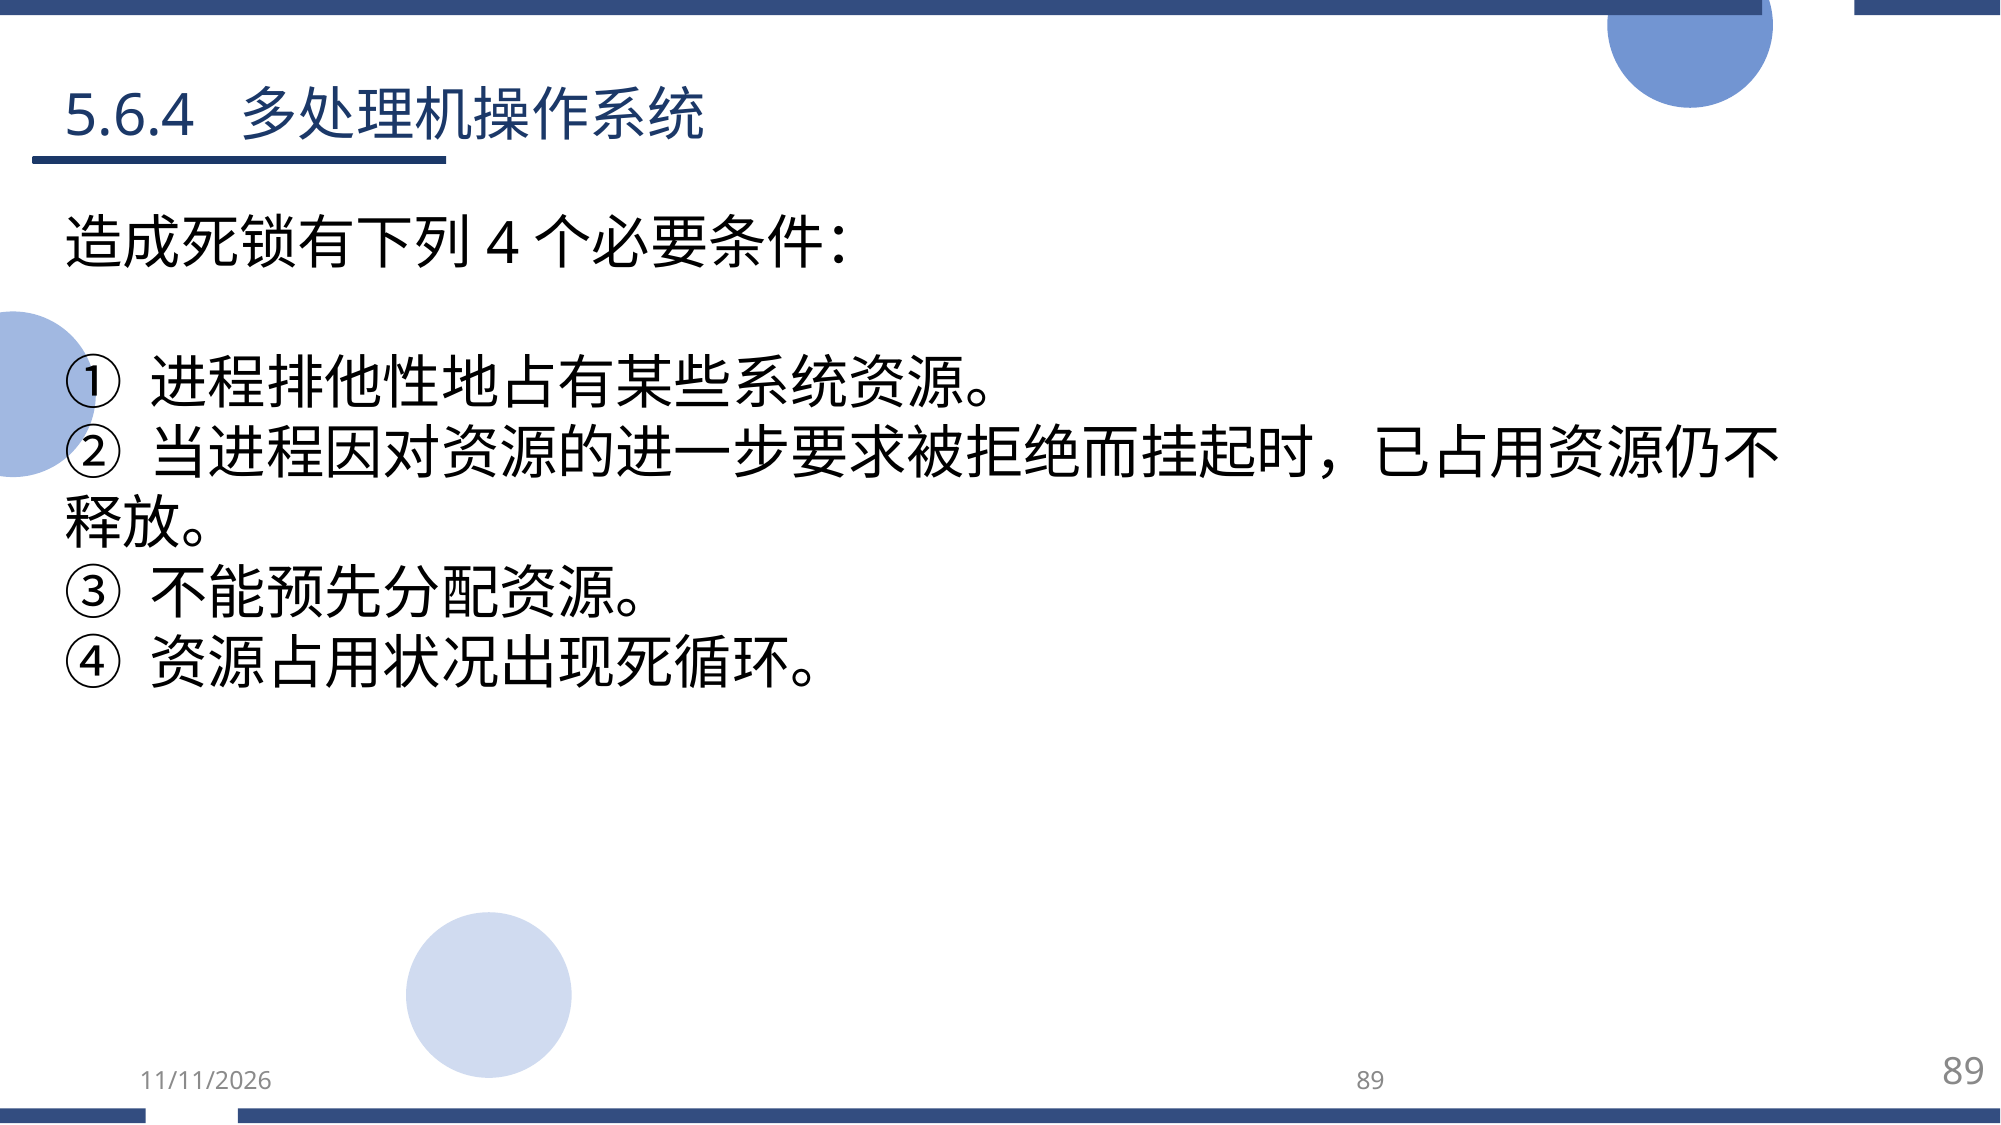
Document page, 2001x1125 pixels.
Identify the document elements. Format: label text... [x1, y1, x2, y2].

text_box 造成死锁有下列4个必要条件： ① 进程排他性地占有某些系统资源。 ② 当进程因对资源的进一步要求被拒绝而挂起时，已占用资源仍不释放。 ③ 不能预先分配资源。 ④ 资源占用状况出现死循环。 [49, 197, 1836, 773]
slide_number 89 [1550, 1042, 2000, 1103]
text_box 89 [1087, 1043, 1400, 1119]
slide_number [0, 1042, 450, 1103]
text_box 5.6.4 多处理机操作系统 [49, 73, 1046, 159]
text_box 2025/5/25 [124, 1043, 438, 1119]
